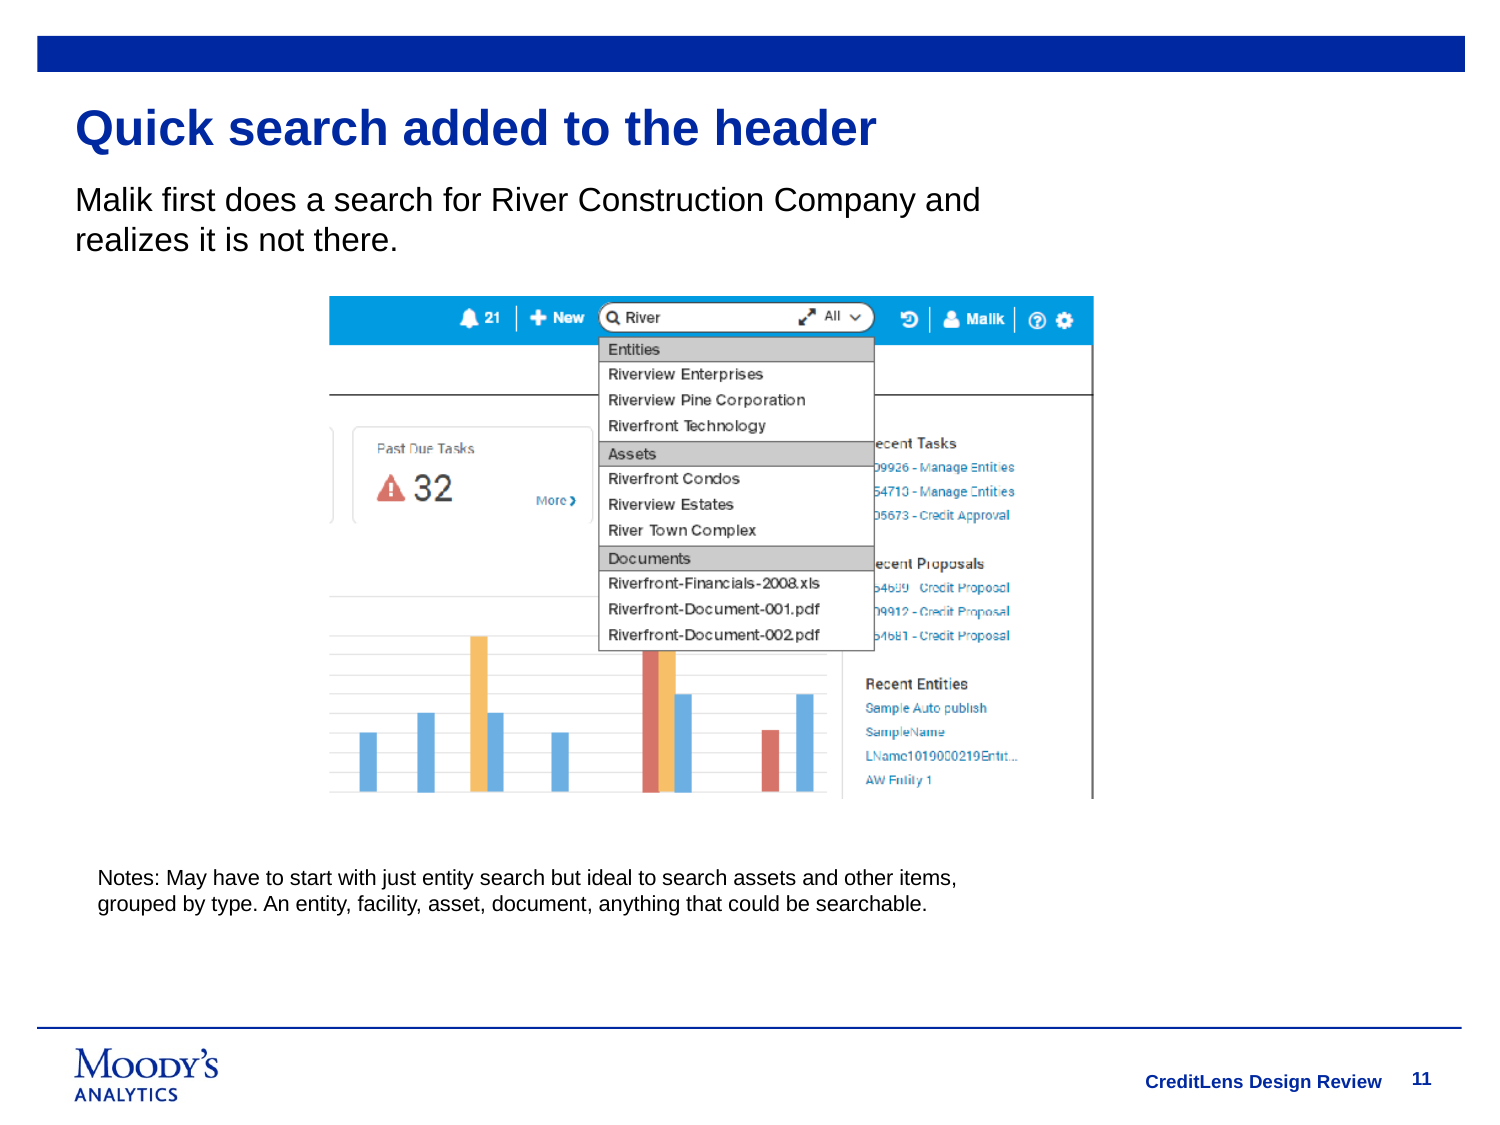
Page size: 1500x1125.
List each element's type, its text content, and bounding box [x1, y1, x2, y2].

list Malik first does a search for River Construction Company and realizes it is not there. [74, 177, 1011, 263]
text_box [329, 296, 1094, 800]
title Quick search added to the header [74, 104, 1426, 157]
picture [65, 1037, 230, 1110]
list Notes: May have to start with just entity search but ideal to search assets and other items, grouped by type. An entity, facility, asset, document, anything that could be searchable. [97, 862, 1033, 948]
